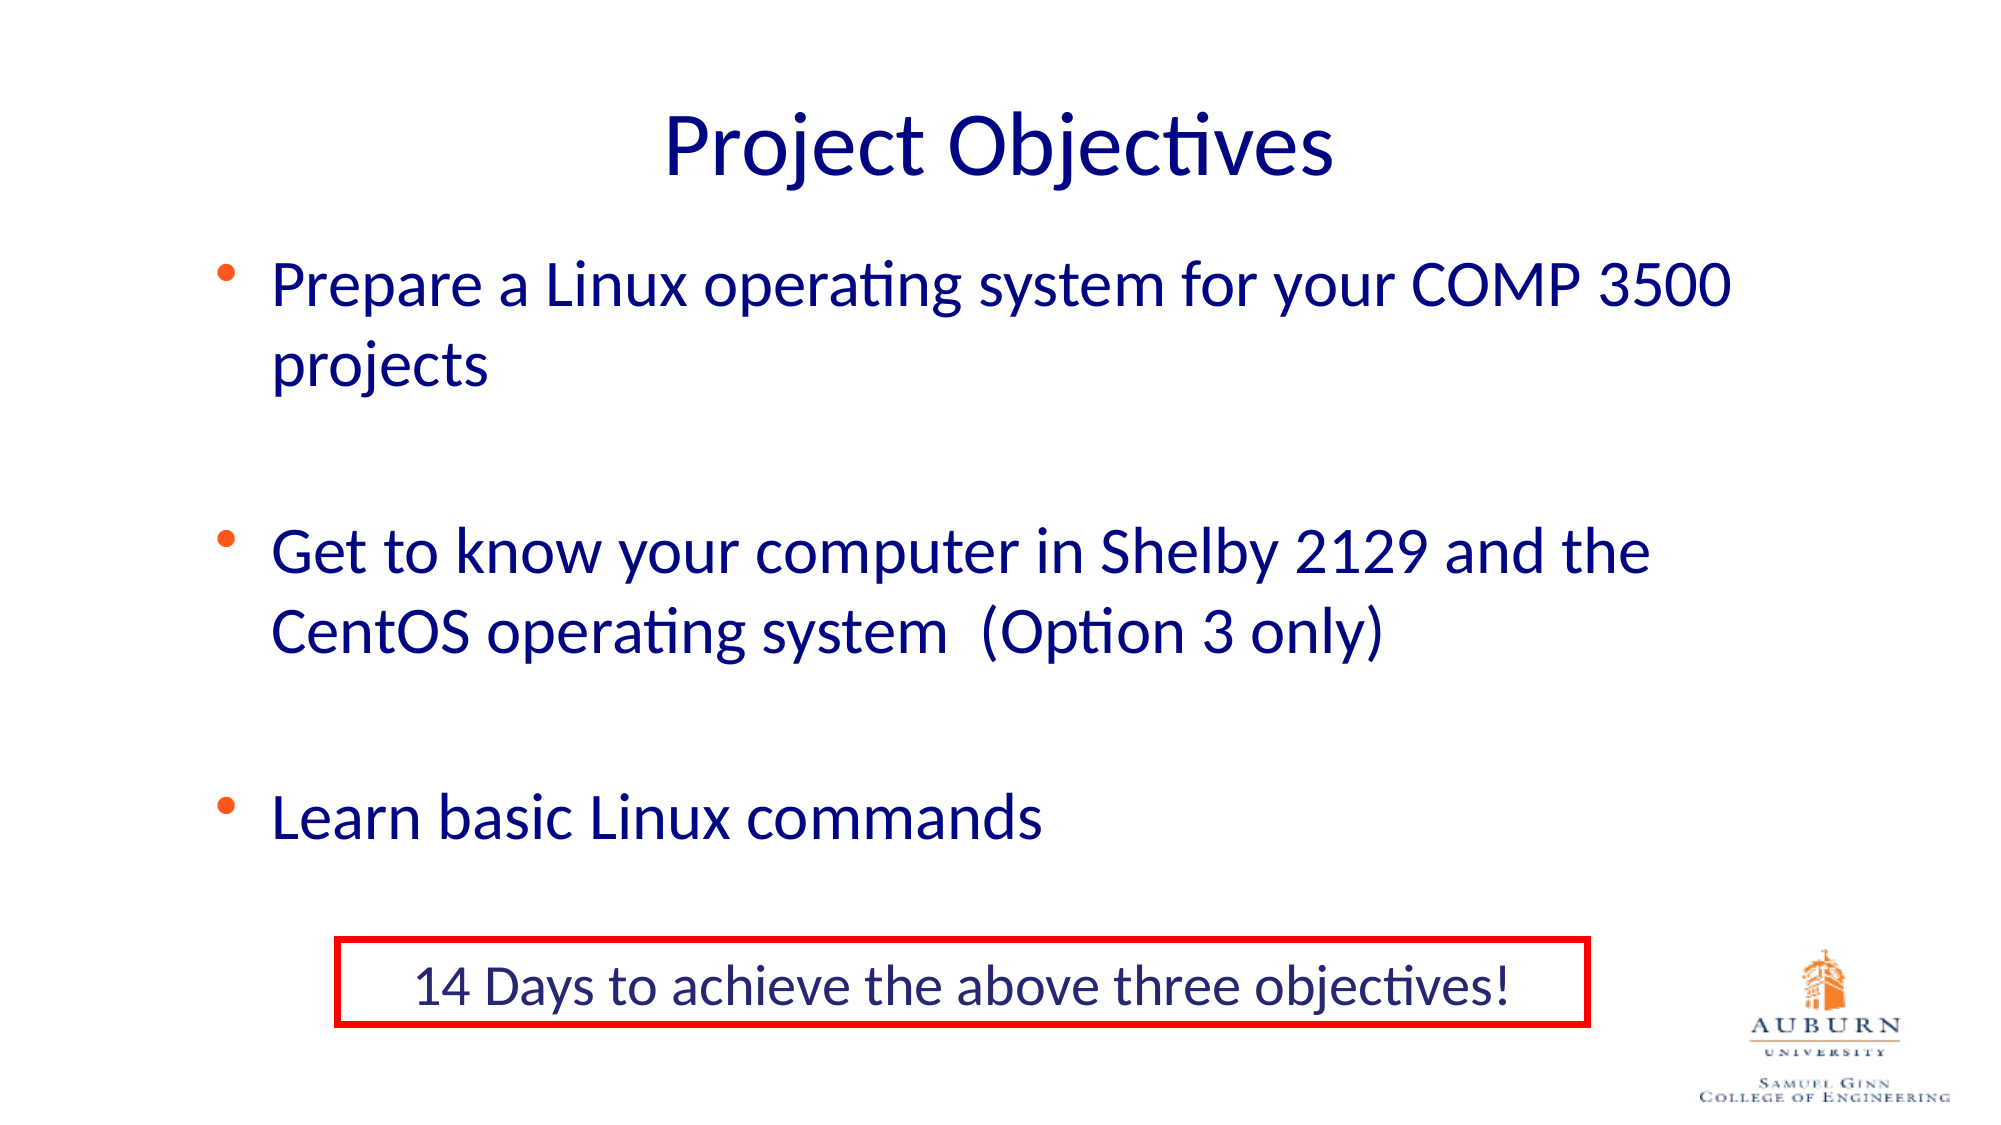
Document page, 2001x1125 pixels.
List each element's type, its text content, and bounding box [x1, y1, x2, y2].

text_box 14 Days to achieve the above three objectives! [337, 939, 1588, 1025]
picture [1700, 949, 1950, 1102]
title Project Objectives [99, 45, 1900, 233]
list Prepare a Linux operating system for your COMP 3500 projects Get to know your computer in Shelby 2129 and the CentOS operating system (Option 3 only) Learn basic Linux commands [200, 232, 1825, 900]
